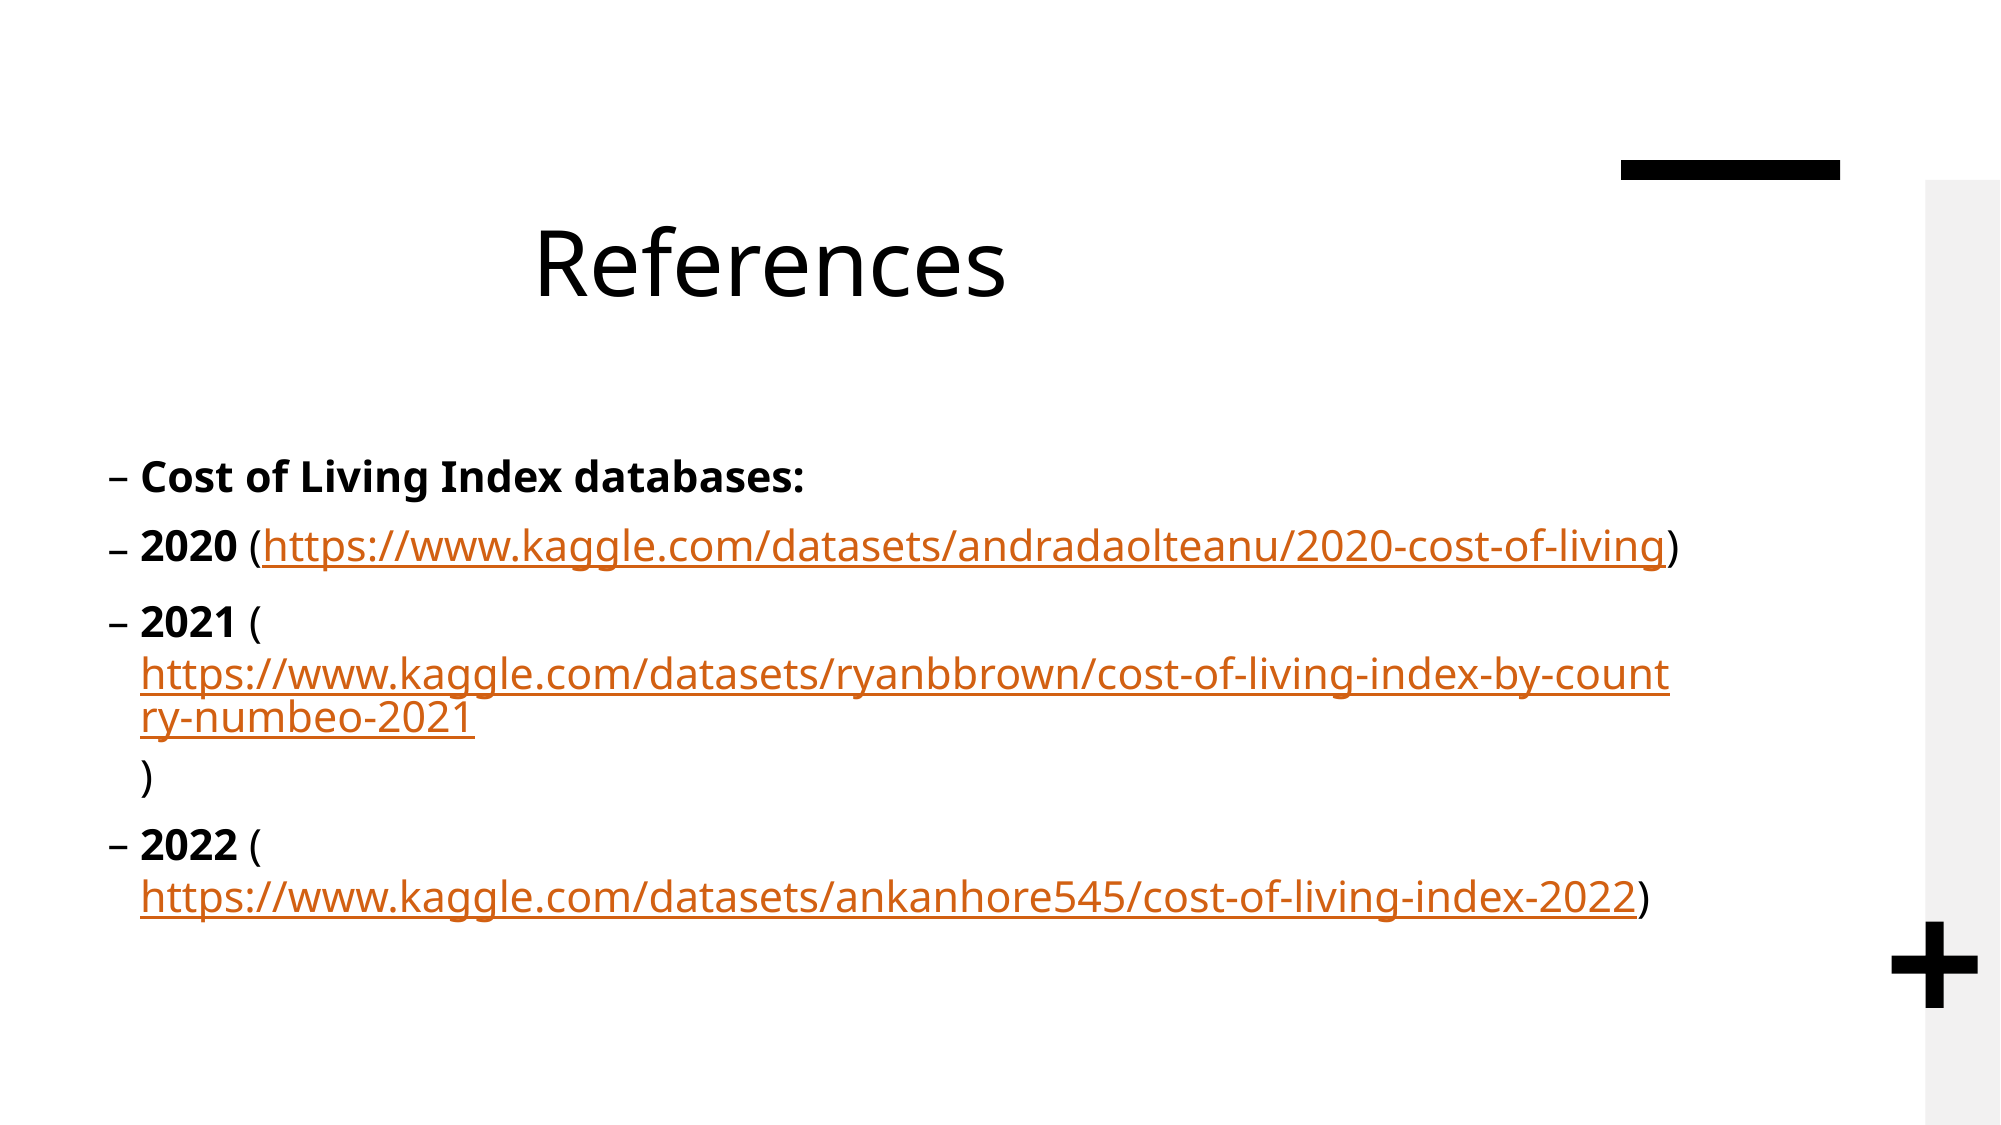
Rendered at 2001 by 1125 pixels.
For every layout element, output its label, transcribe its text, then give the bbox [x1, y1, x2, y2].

title References [92, 197, 1449, 435]
list Cost of Living Index databases: 2020 (https://www.kaggle.com/datasets/andradaolteanu/2020-cost-of-living) 2021 (https://www.kaggle.com/datasets/ryanbbrown/cost-of-living-index-by-country-numbeo-2021) 2022 (https://www.kaggle.com/datasets/ankanhore545/cost-of-living-index-2022) [92, 441, 1698, 965]
